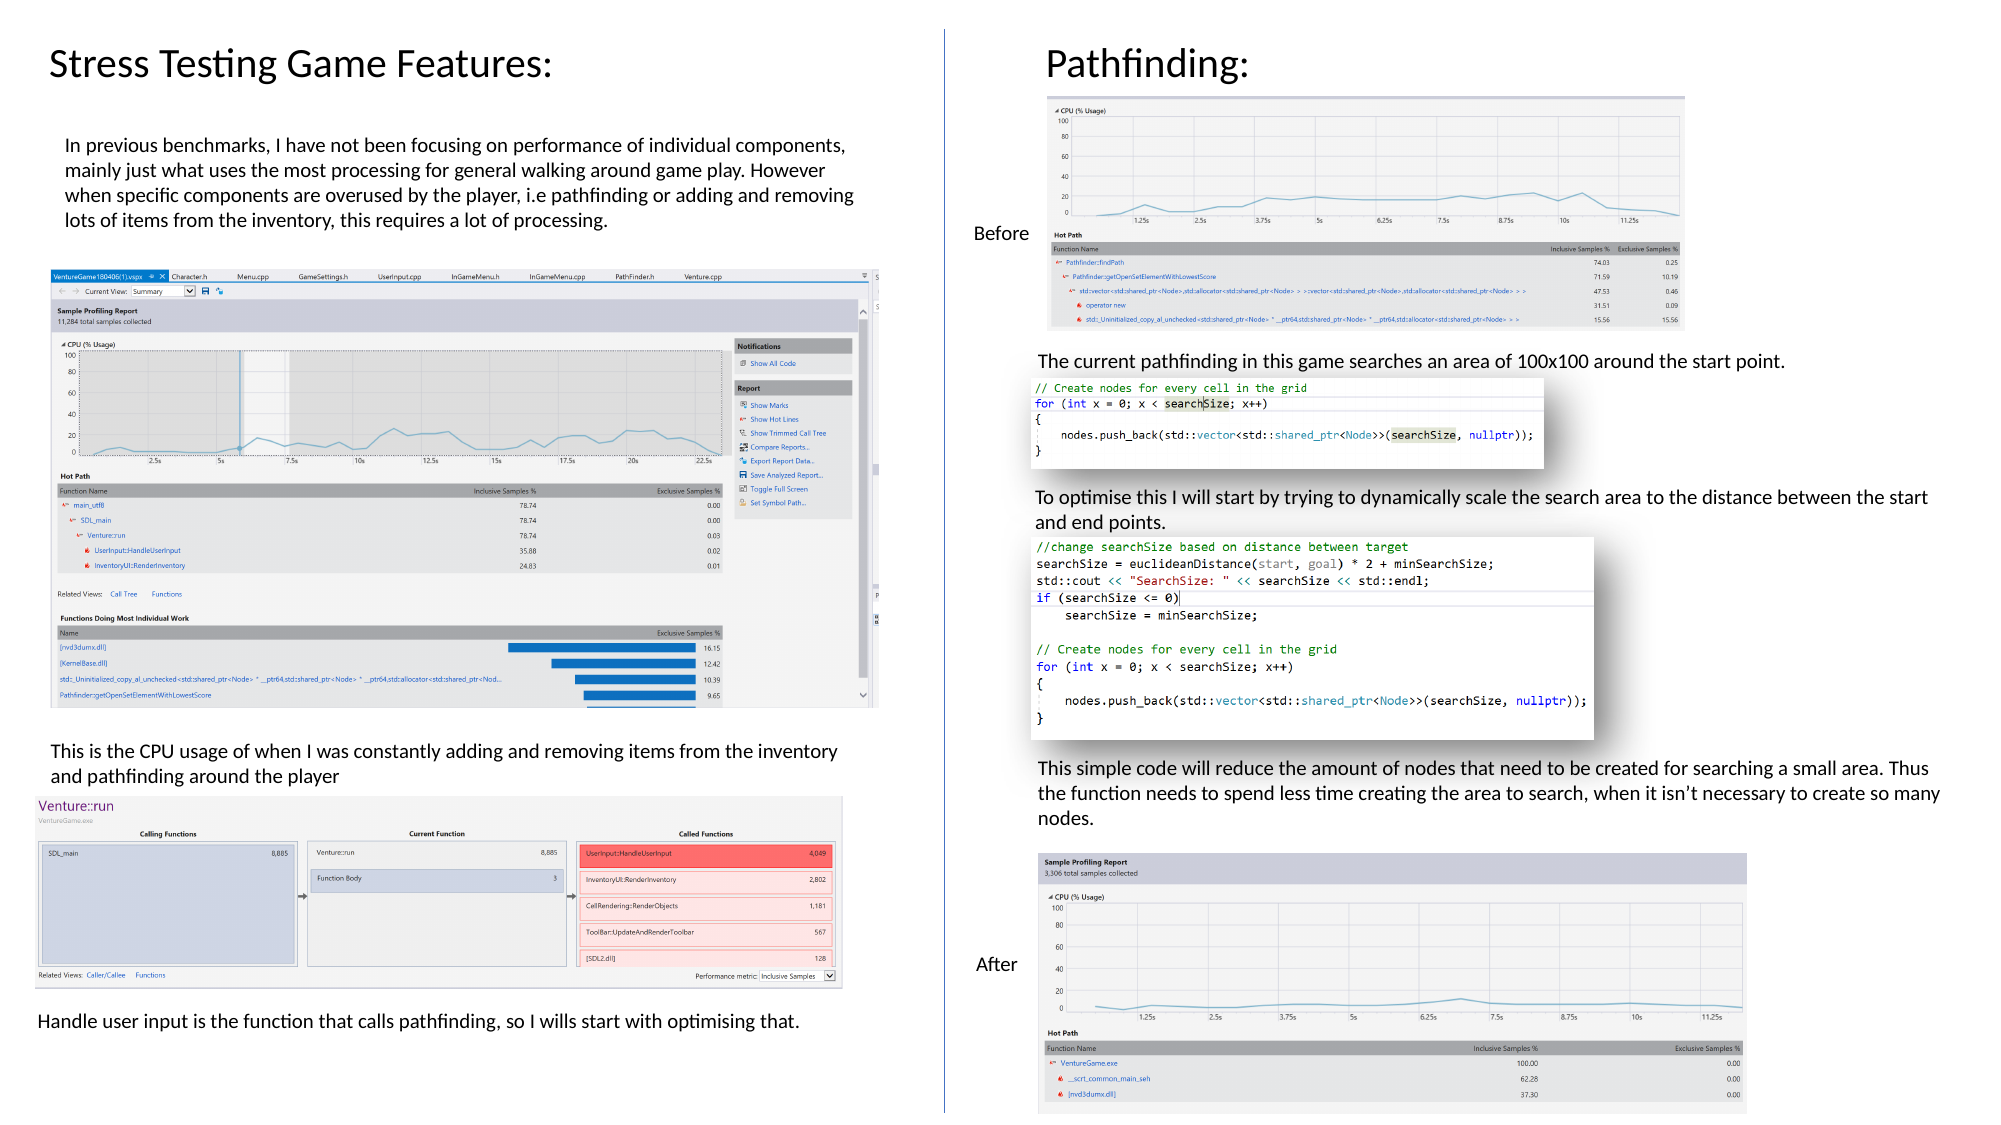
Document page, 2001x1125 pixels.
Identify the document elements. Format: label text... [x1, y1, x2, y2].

text_box Stress Testing Game Features: [34, 28, 689, 94]
text_box Before [958, 212, 1047, 253]
text_box Handle user input is the function that calls pathfinding, so I wills start with optimising that. [22, 1000, 866, 1041]
picture [1038, 853, 1747, 1114]
picture [1047, 96, 1685, 331]
text_box This is the CPU usage of when I was constantly adding and removing items from the inventory and pathfinding around the player [35, 730, 879, 796]
picture [50, 269, 879, 708]
picture [35, 796, 843, 989]
text_box In previous benchmarks, I have not been focusing on performance of individual components, mainly just what uses the most processing for general walking around game play. However when specific components are overused by the player, i.e pathfinding or adding and removing lots of items from the inventory, this requires a lot of processing. [50, 124, 893, 239]
text_box After [961, 943, 1038, 984]
text_box This simple code will reduce the amount of nodes that need to be created for searching a small area. Thus the function needs to spend less time creating the area to search, when it isn’t necessary to create so many nodes. [1023, 747, 1961, 838]
text_box To optimise this I will start by trying to dynamically scale the search area to the distance between the start and end points. [1020, 475, 1971, 541]
text_box Pathfinding: [1031, 28, 1313, 94]
text_box The current pathfinding in this game searches an area of 100x100 around the start point. [1023, 340, 1866, 380]
picture [1031, 537, 1594, 740]
picture [1031, 378, 1544, 469]
